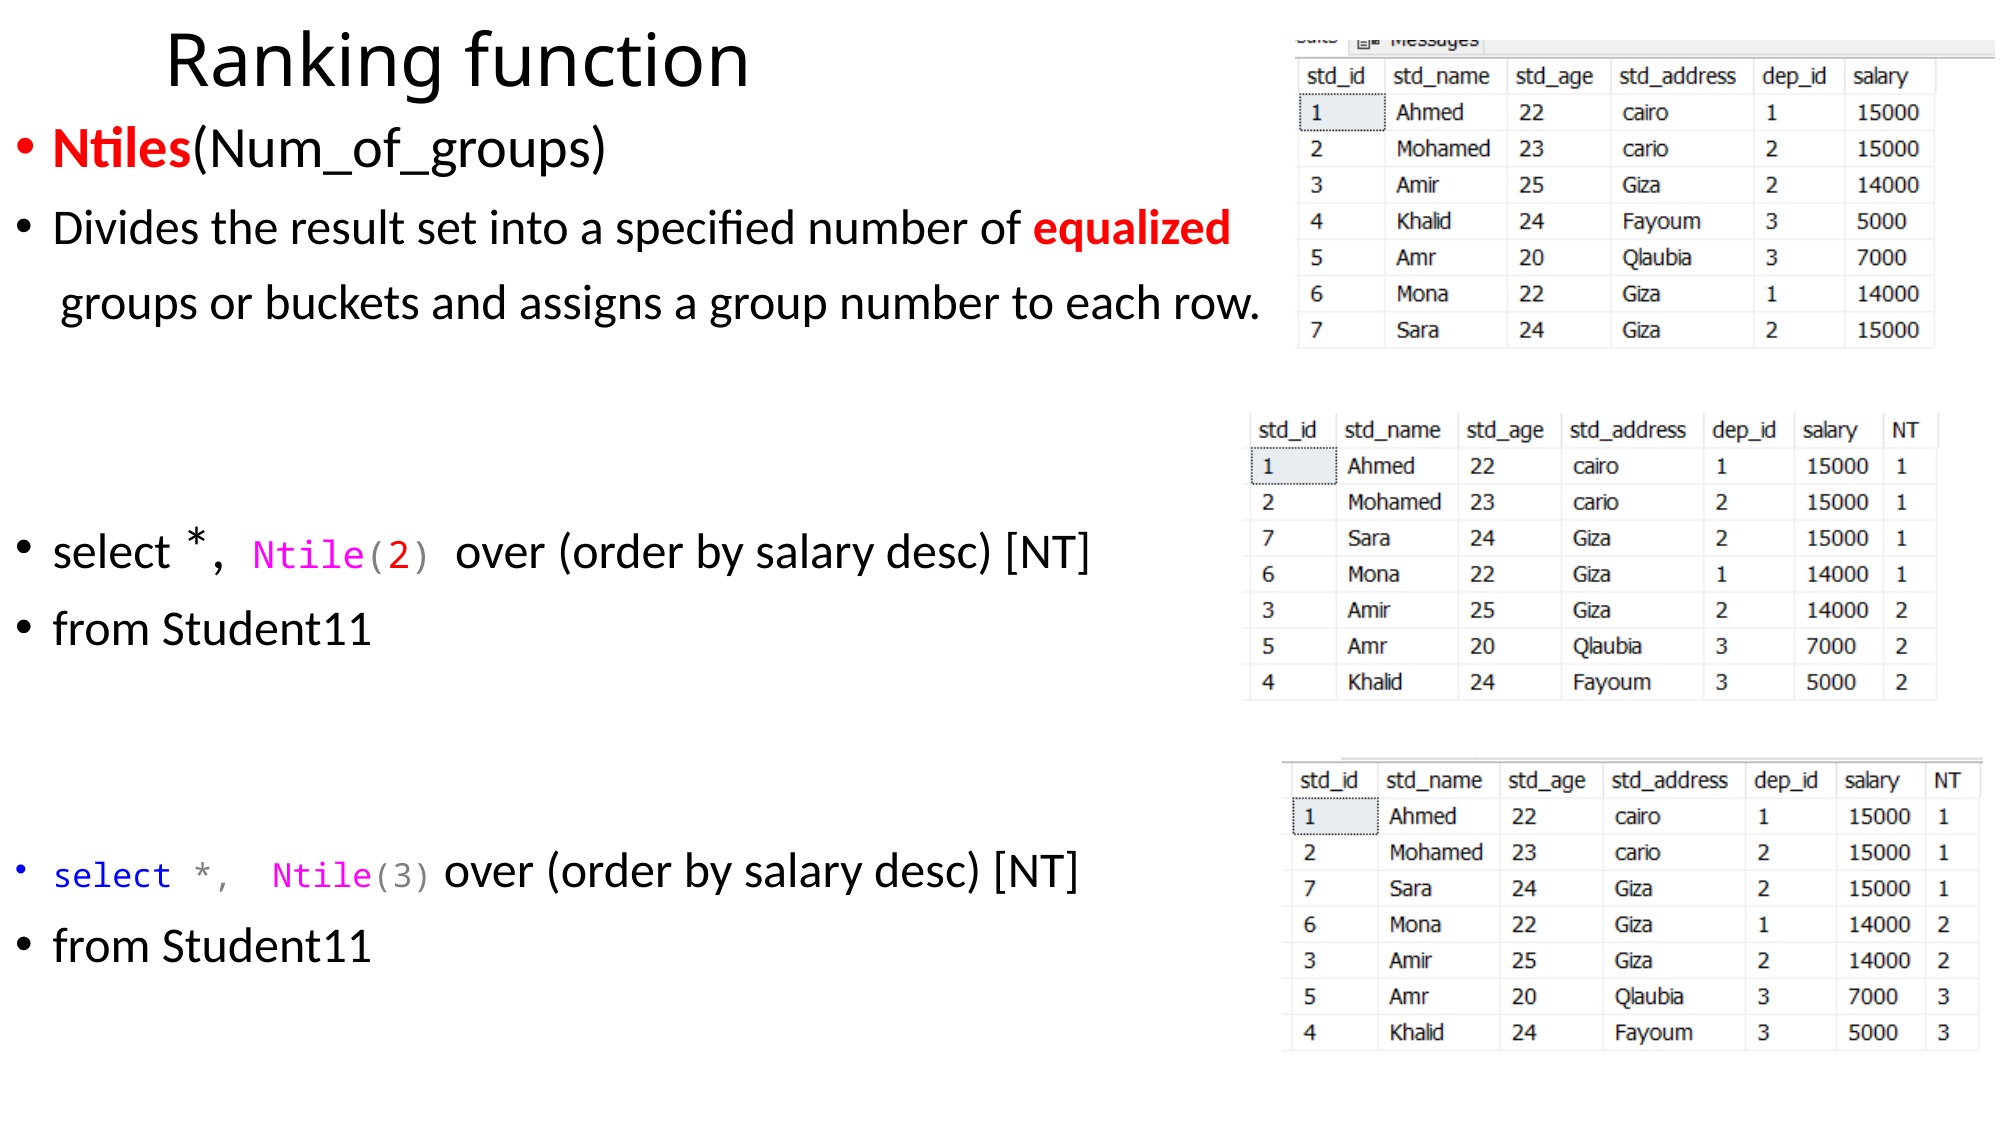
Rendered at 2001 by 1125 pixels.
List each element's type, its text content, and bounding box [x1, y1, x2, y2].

picture [1282, 757, 1983, 1053]
picture [1242, 413, 1966, 712]
title Ranking function [149, 15, 1849, 110]
picture [1295, 40, 1995, 368]
list Ntiles(Num_of_groups) Divides the result set into a specified number of equalized groups or buckets and assigns a group number to each row. select *, Ntile(2) over (order by salary desc) [NT] from Student11 select *, Ntile(3) over (order by salary desc) [NT] from Student11 [0, 110, 2000, 1110]
